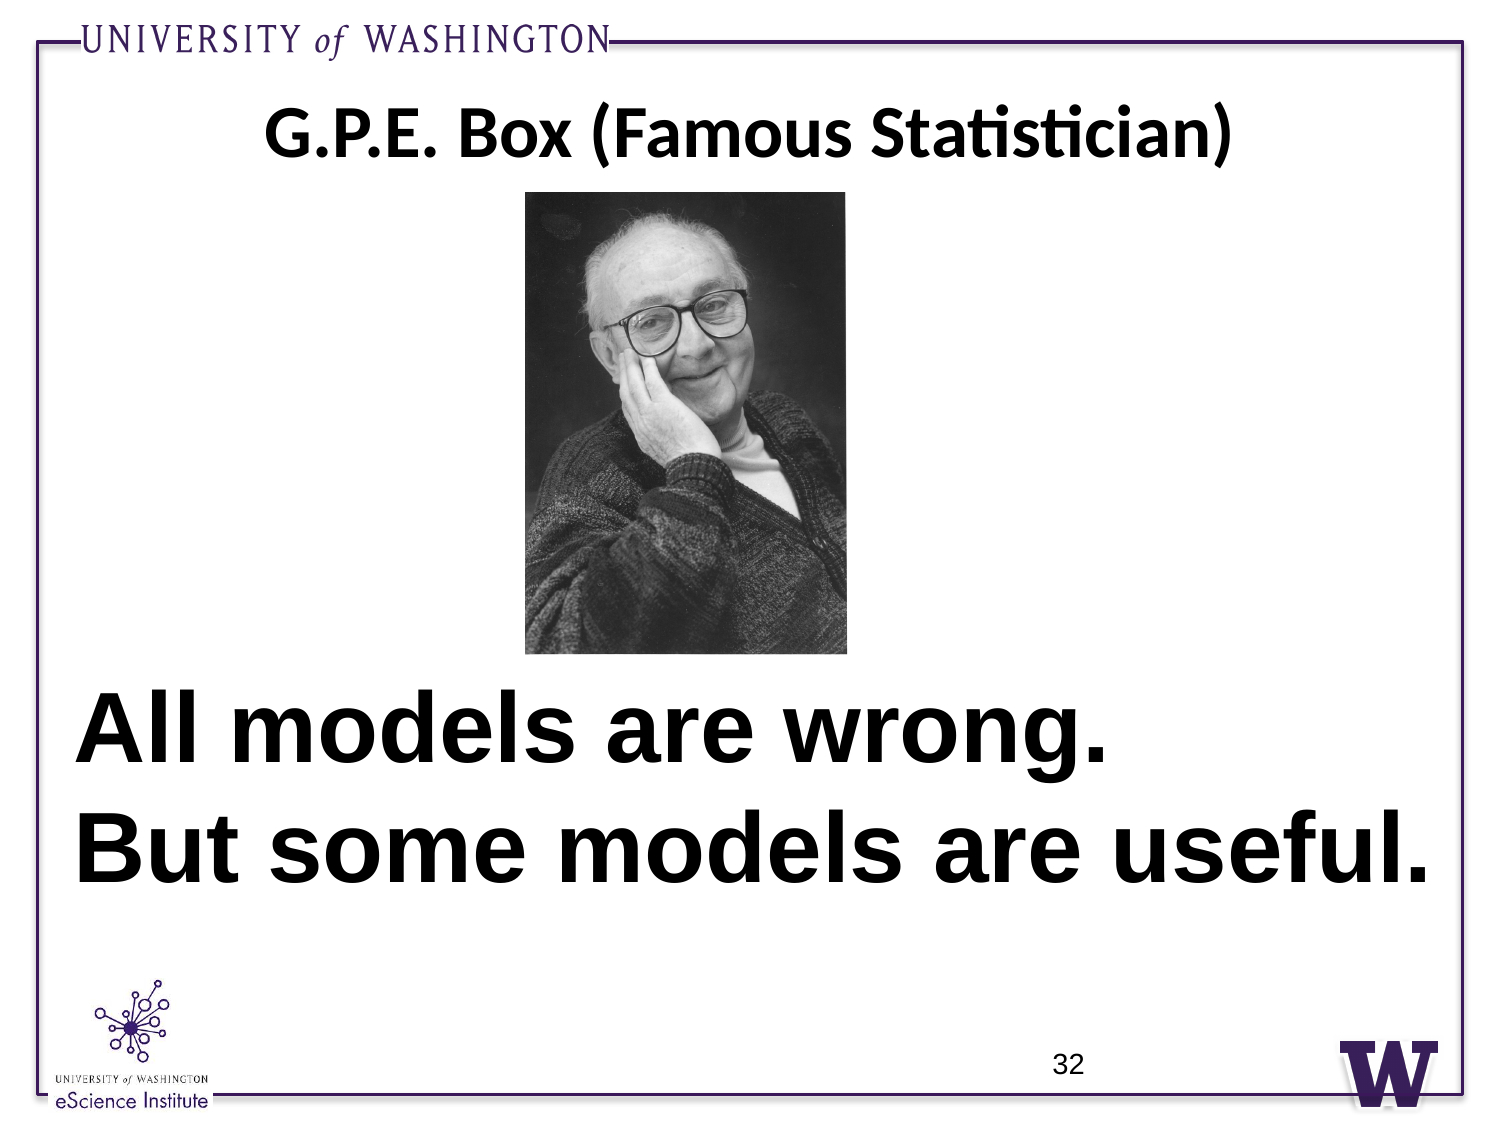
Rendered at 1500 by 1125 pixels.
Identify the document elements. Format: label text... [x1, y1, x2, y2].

picture [524, 192, 849, 656]
picture [48, 978, 213, 1113]
title G.P.E. Box (Famous Statistician) [75, 75, 1425, 213]
picture [1340, 1041, 1438, 1093]
picture [1340, 1096, 1438, 1107]
slide_number 32 [1037, 1037, 1325, 1098]
picture [81, 24, 609, 61]
text_box All models are wrong. But some models are useful. [58, 654, 1449, 910]
